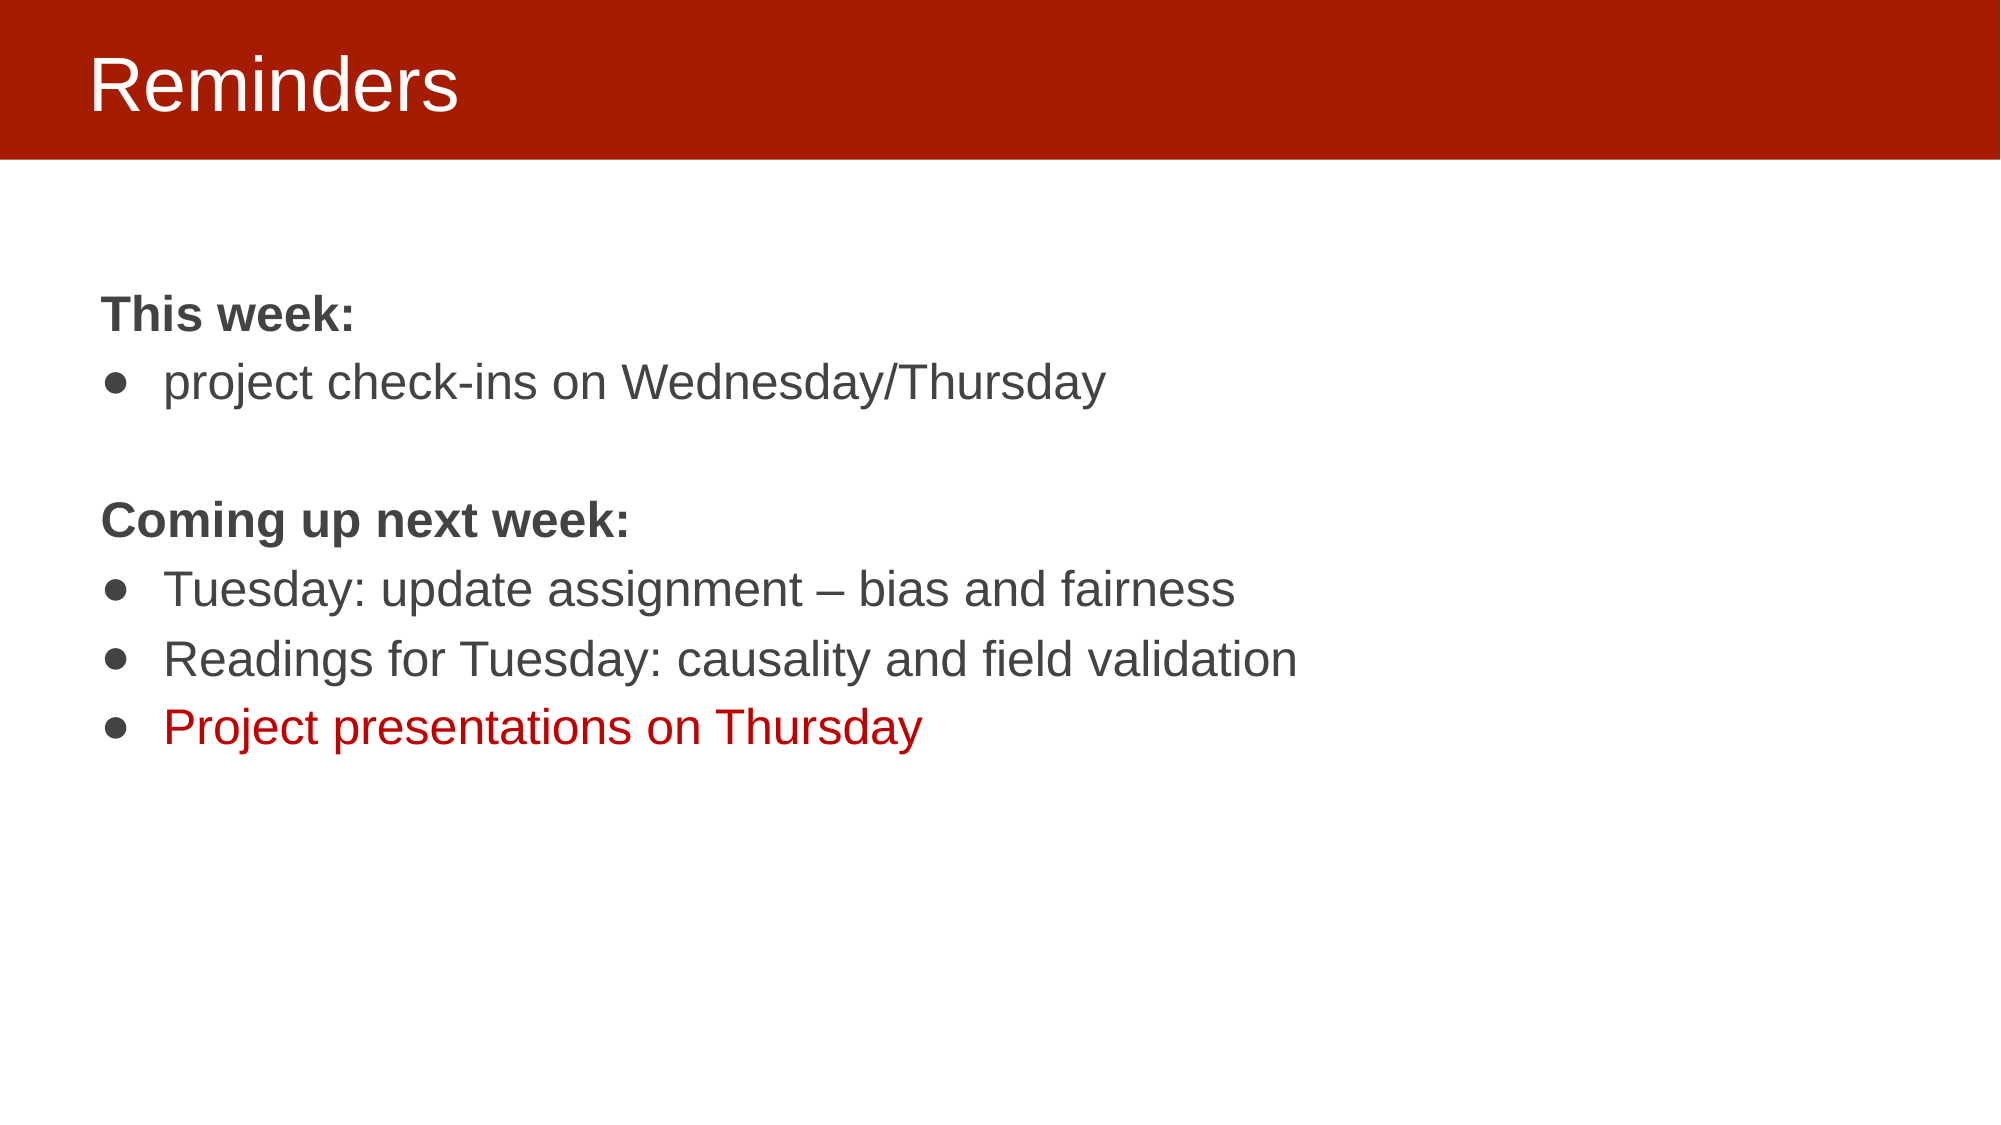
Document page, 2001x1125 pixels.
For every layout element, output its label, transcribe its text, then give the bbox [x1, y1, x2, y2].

list This week: project check-ins on Wednesday/Thursday Coming up next week: Tuesday: update assignment – bias and fairness Readings for Tuesday: causality and field validation Project presentations on Thursday [68, 252, 1932, 1000]
title Reminders [68, 14, 1932, 140]
